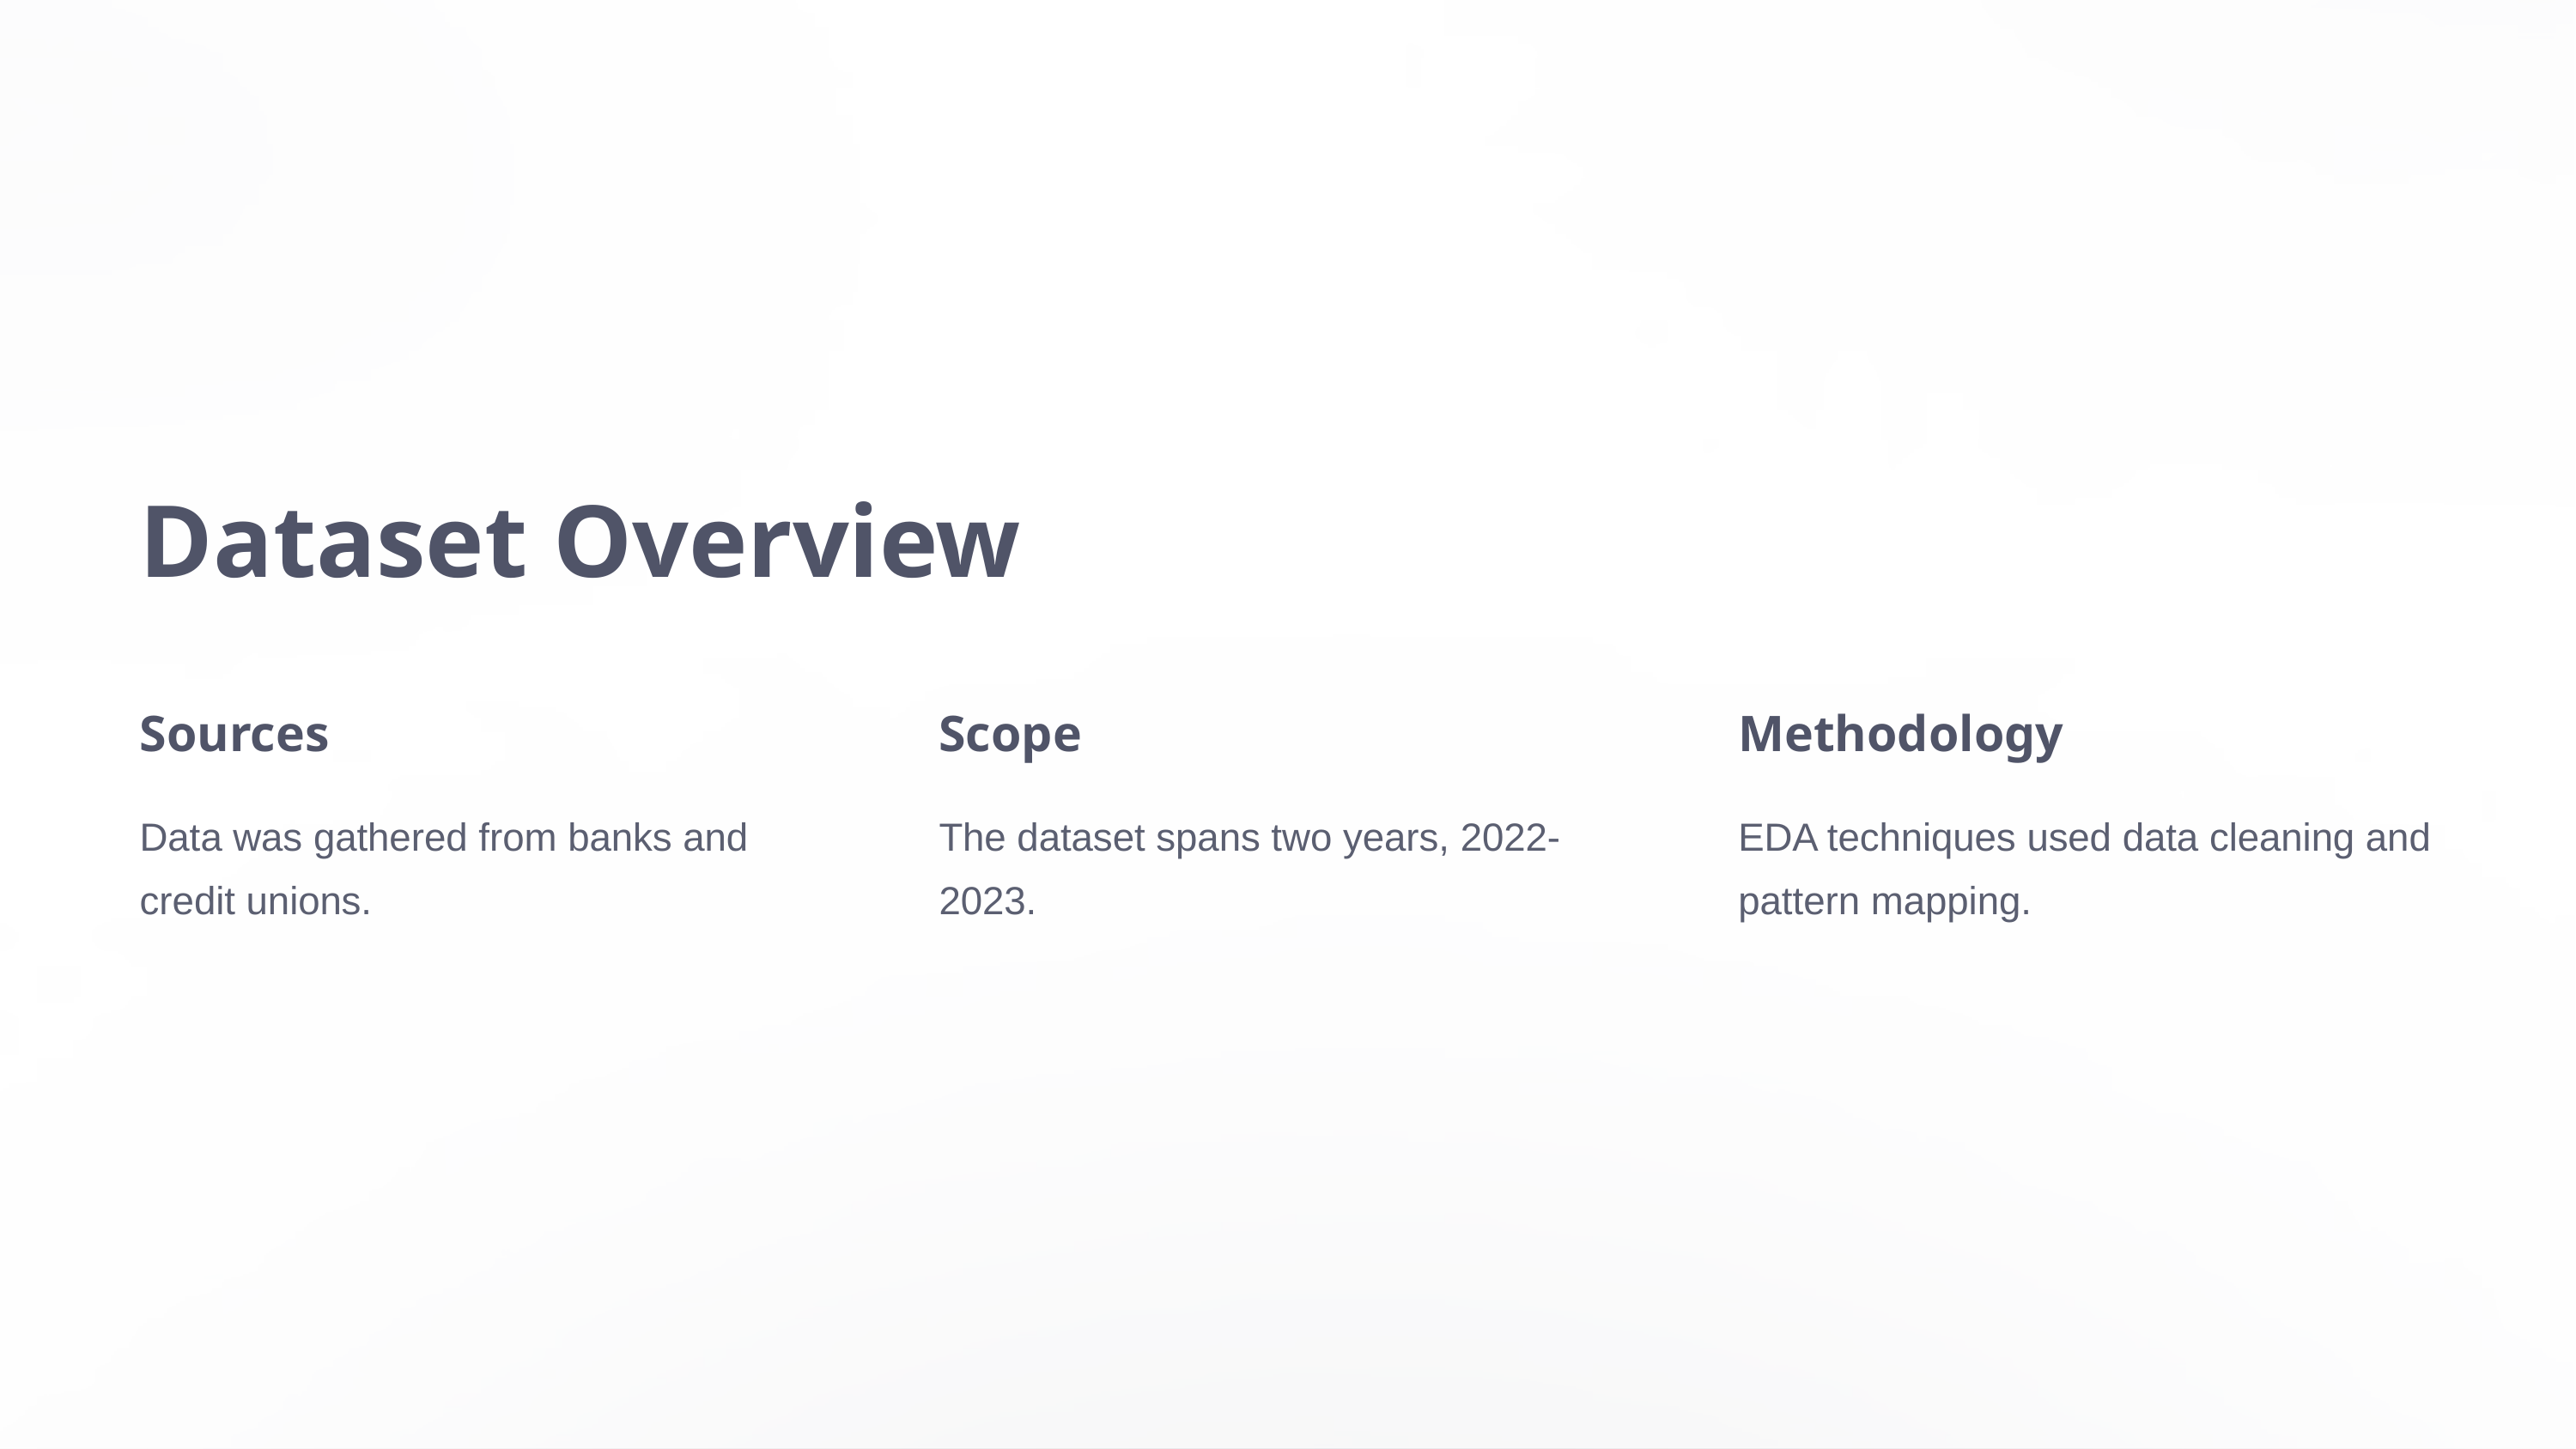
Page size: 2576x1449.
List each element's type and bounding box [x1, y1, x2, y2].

text_box [939, 805, 1640, 934]
text_box [0, 0, 2576, 1449]
text_box [139, 703, 640, 767]
text_box [139, 805, 841, 934]
text_box [1738, 703, 2238, 767]
text_box [139, 478, 1139, 604]
text_box [1738, 805, 2439, 934]
text_box [939, 703, 1439, 767]
